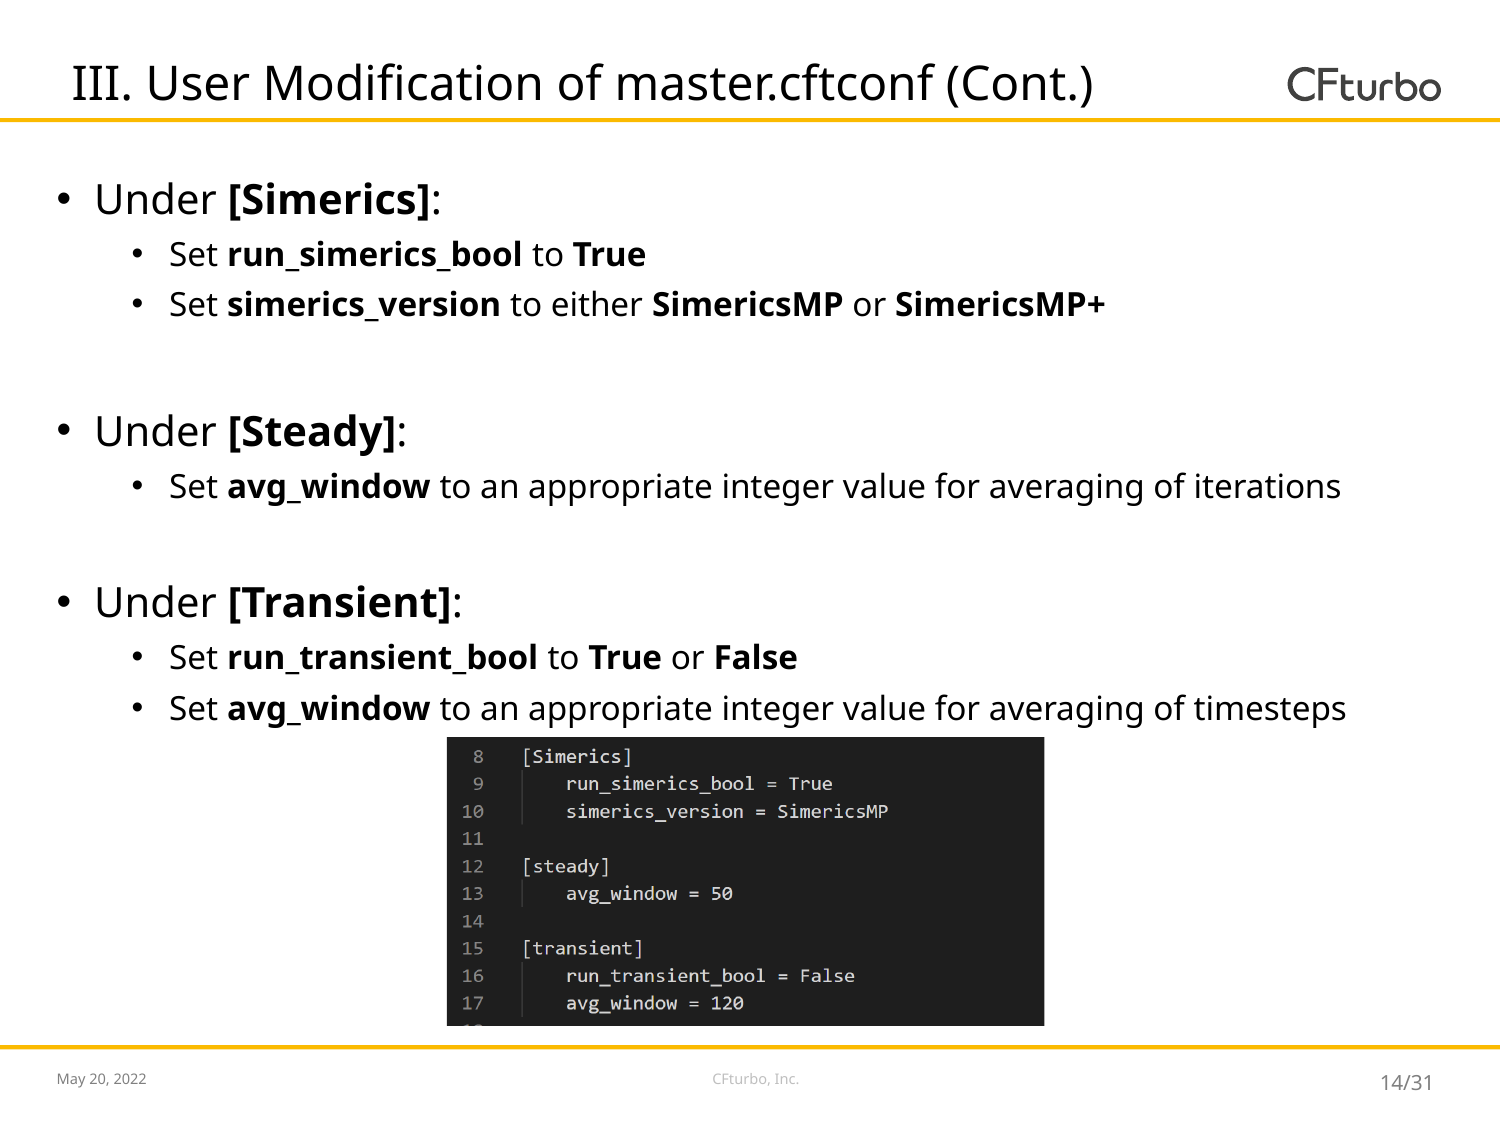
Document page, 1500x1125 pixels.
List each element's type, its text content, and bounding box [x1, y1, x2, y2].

picture [446, 737, 1045, 1026]
footer CFturbo, Inc. [372, 1070, 1140, 1090]
title III. User Modification of master.cftconf (Cont.) [56, 56, 1270, 114]
list Under [Simerics]: Set run_simerics_bool to True Set simerics_version to either SimericsMP or SimericsMP+ Under [Steady]: Set avg_window to an appropriate integer value for averaging of iterations Under [Transient]: Set run_transient_bool to True or False Set avg_window to an appropriate integer value for averaging of timesteps [56, 172, 1435, 1029]
